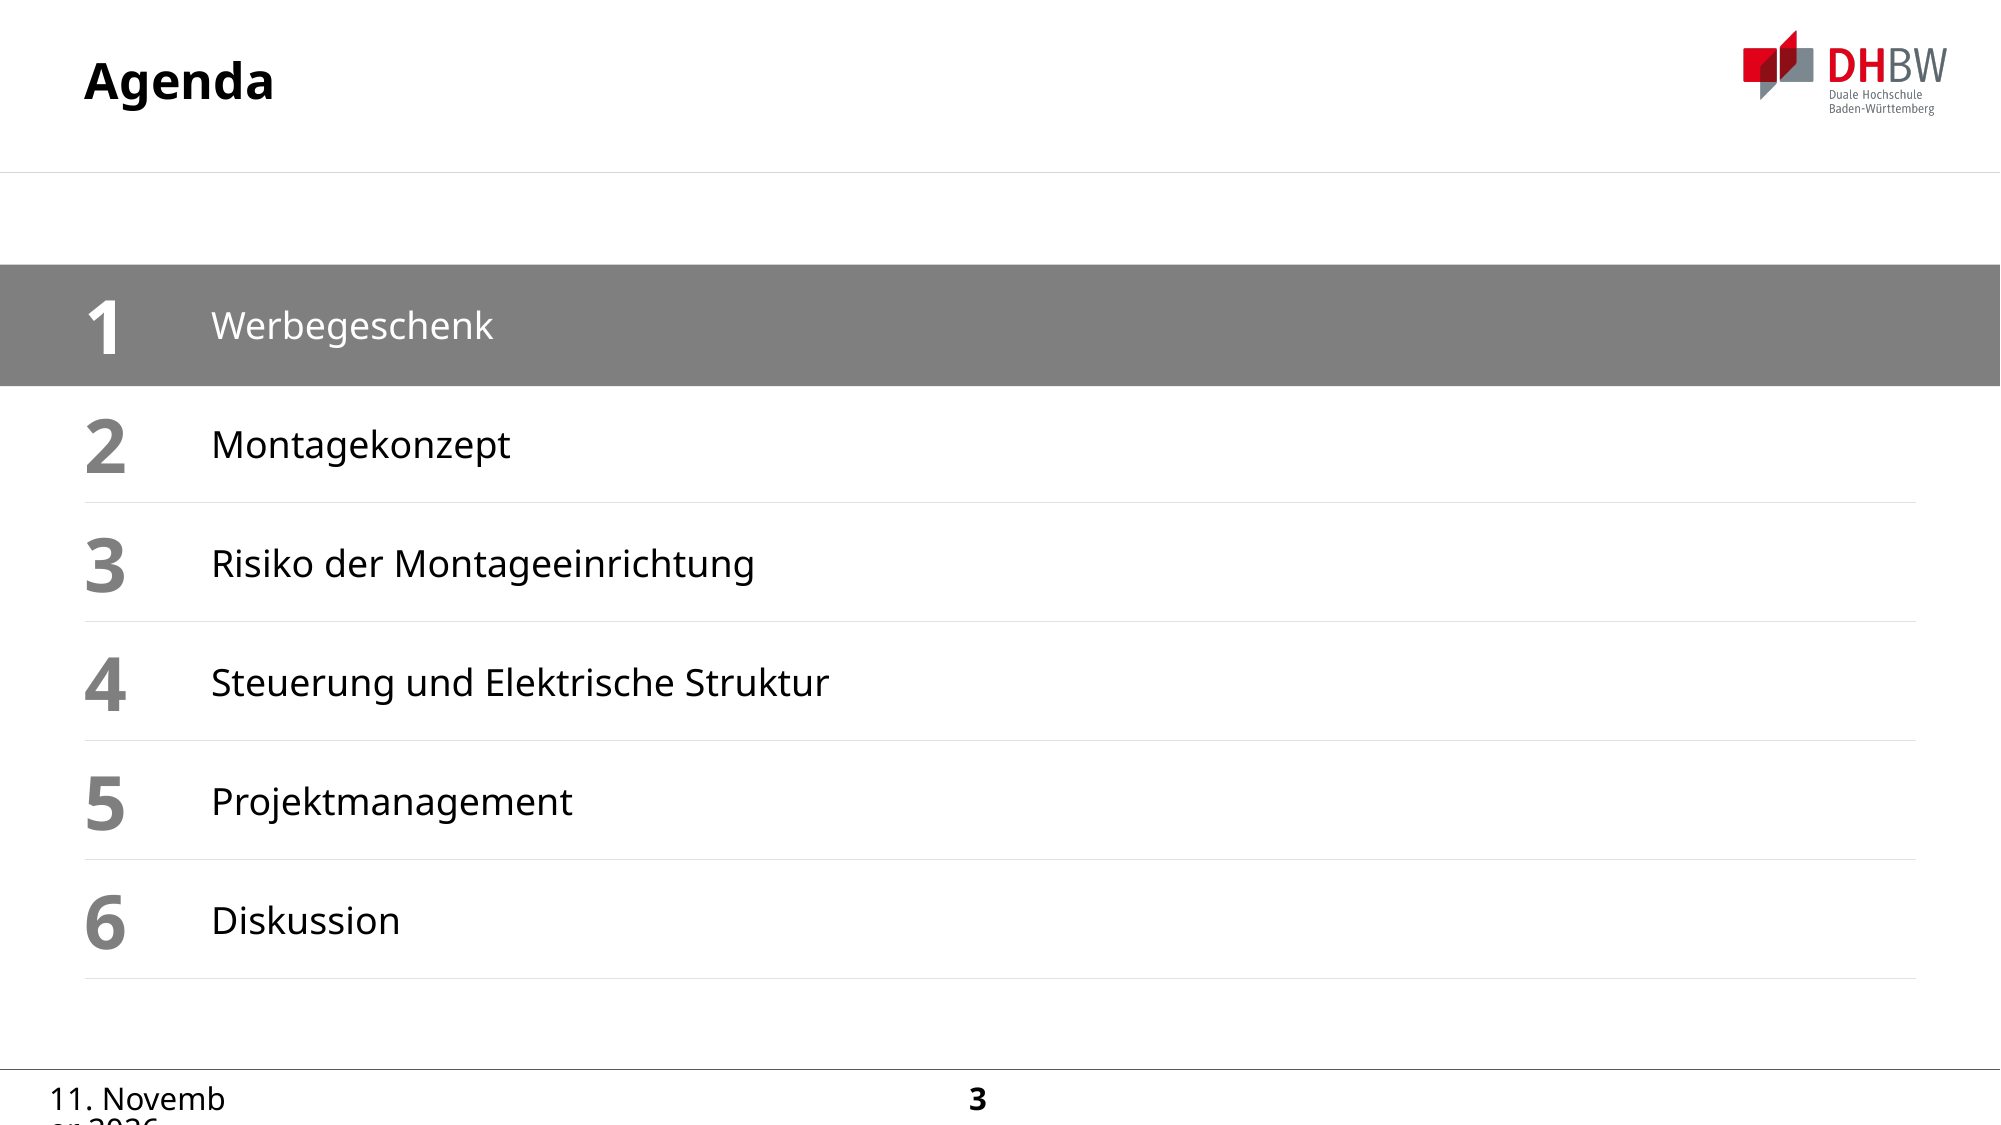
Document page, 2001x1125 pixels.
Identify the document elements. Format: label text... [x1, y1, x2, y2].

picture [1743, 30, 1947, 116]
slide_number 3 [923, 1079, 988, 1118]
text_box 4 [84, 635, 182, 728]
title Agenda [85, 49, 1582, 110]
text_box 2 [84, 397, 182, 490]
text_box 6 [84, 873, 182, 966]
text_box 3 [84, 516, 182, 609]
text_box Werbegeschenk [210, 278, 760, 371]
text_box Projektmanagement [210, 754, 760, 847]
text_box [0, 264, 2000, 387]
text_box Montagekonzept [210, 397, 760, 490]
text_box 5 [84, 754, 182, 847]
text_box Risiko der Montageeinrichtung [210, 516, 760, 609]
text_box Diskussion [210, 873, 760, 966]
text_box Steuerung und Elektrische Struktur [210, 635, 760, 728]
text_box 1 [84, 278, 182, 371]
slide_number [49, 1079, 228, 1118]
